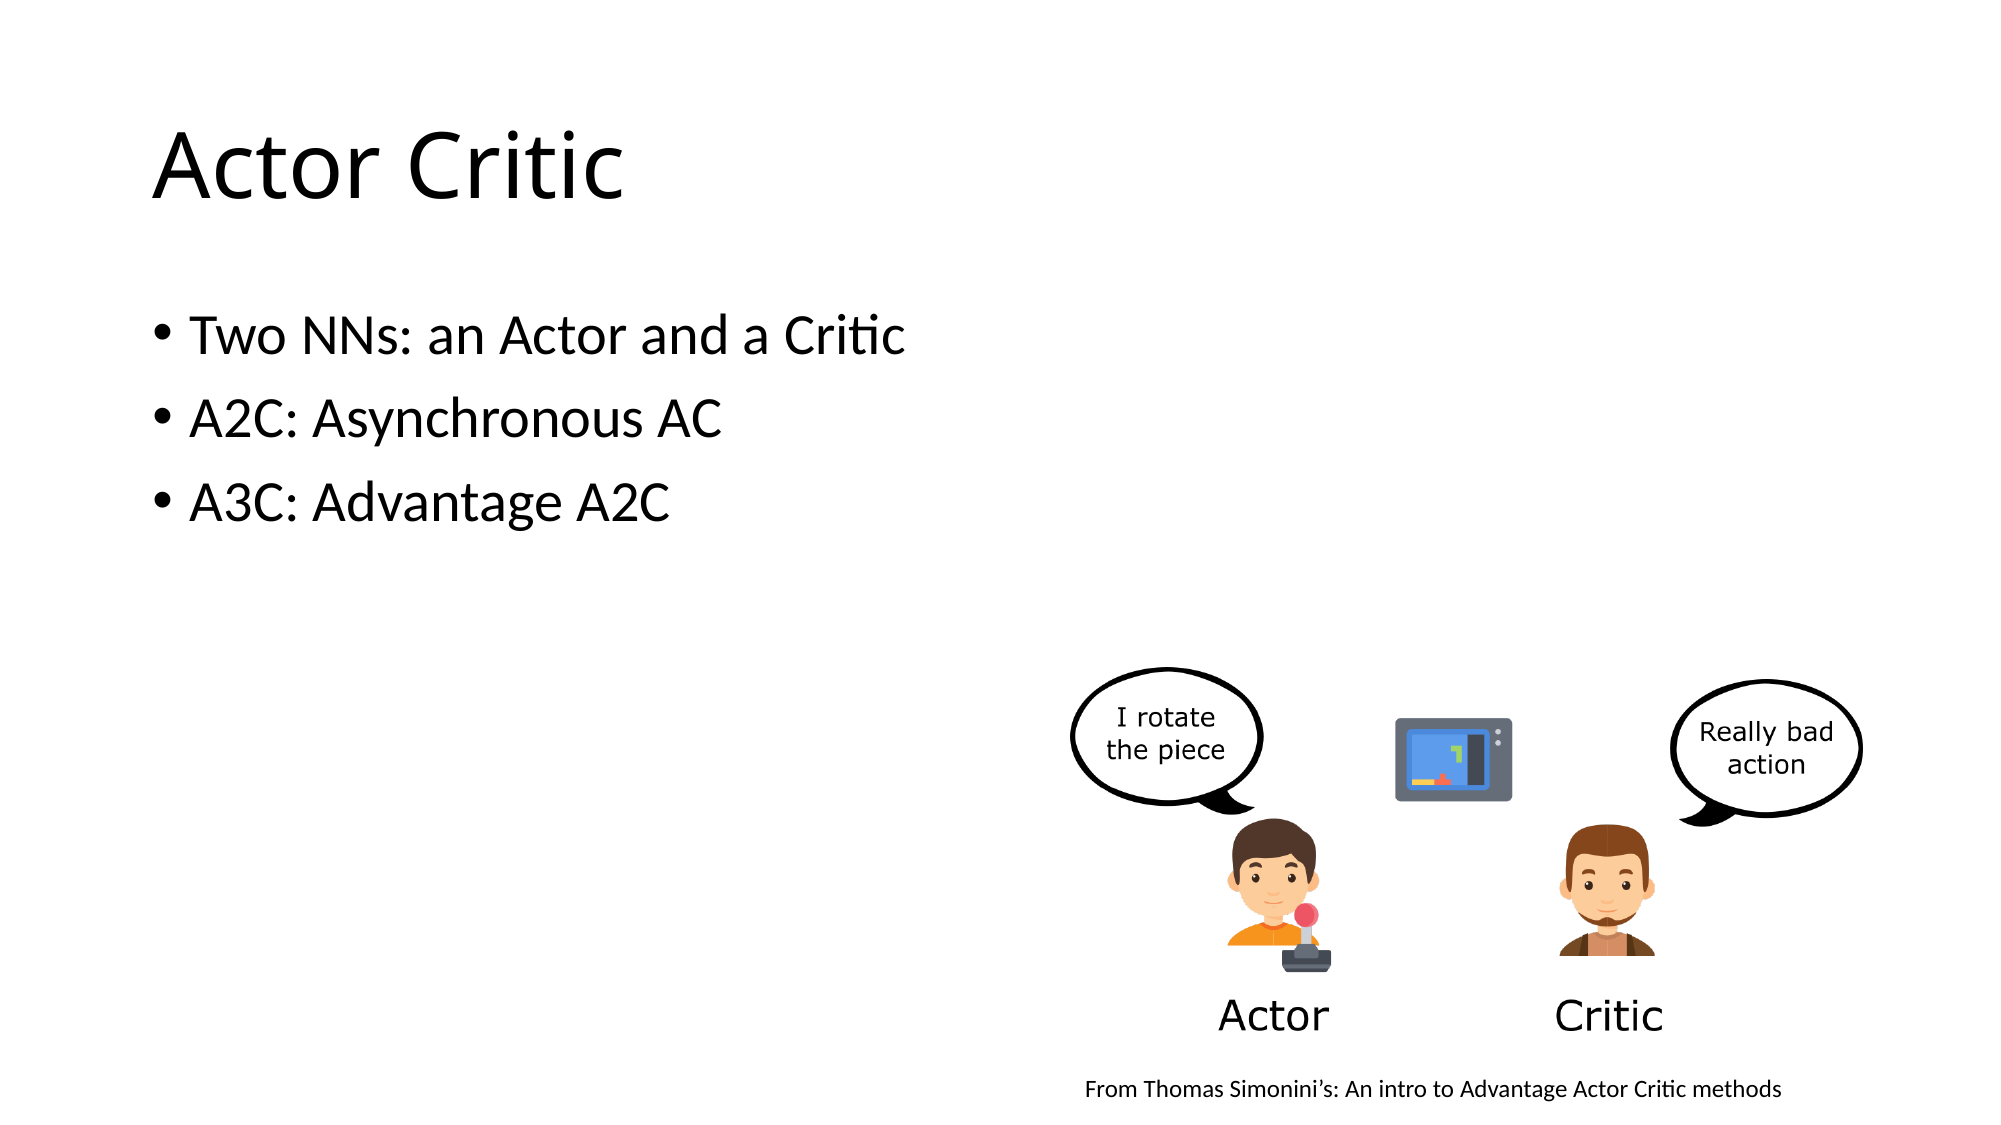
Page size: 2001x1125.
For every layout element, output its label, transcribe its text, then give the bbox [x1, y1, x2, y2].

picture [1070, 667, 1863, 1031]
text_box From Thomas Simonini’s: An intro to Advantage Actor Critic methods [1070, 1065, 1863, 1125]
title Actor Critic [137, 59, 1863, 278]
